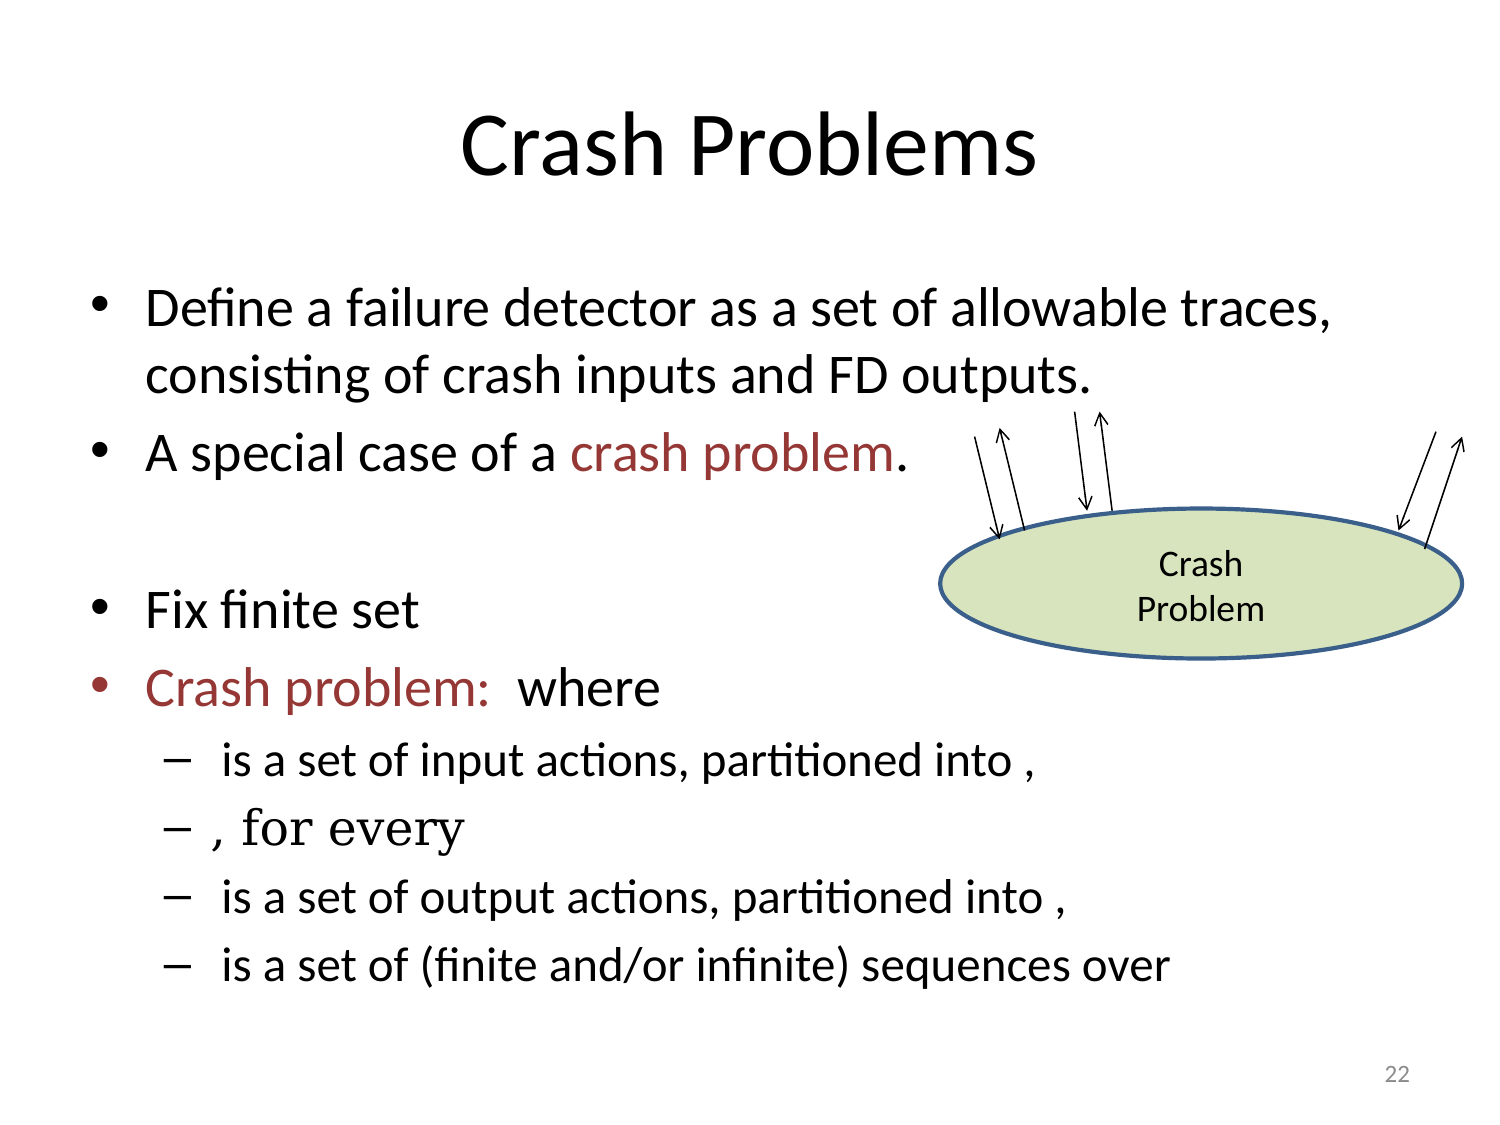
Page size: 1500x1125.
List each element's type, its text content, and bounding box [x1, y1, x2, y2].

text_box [939, 411, 1463, 659]
title Crash Problems [75, 45, 1425, 233]
slide_number 22 [1074, 1042, 1425, 1103]
